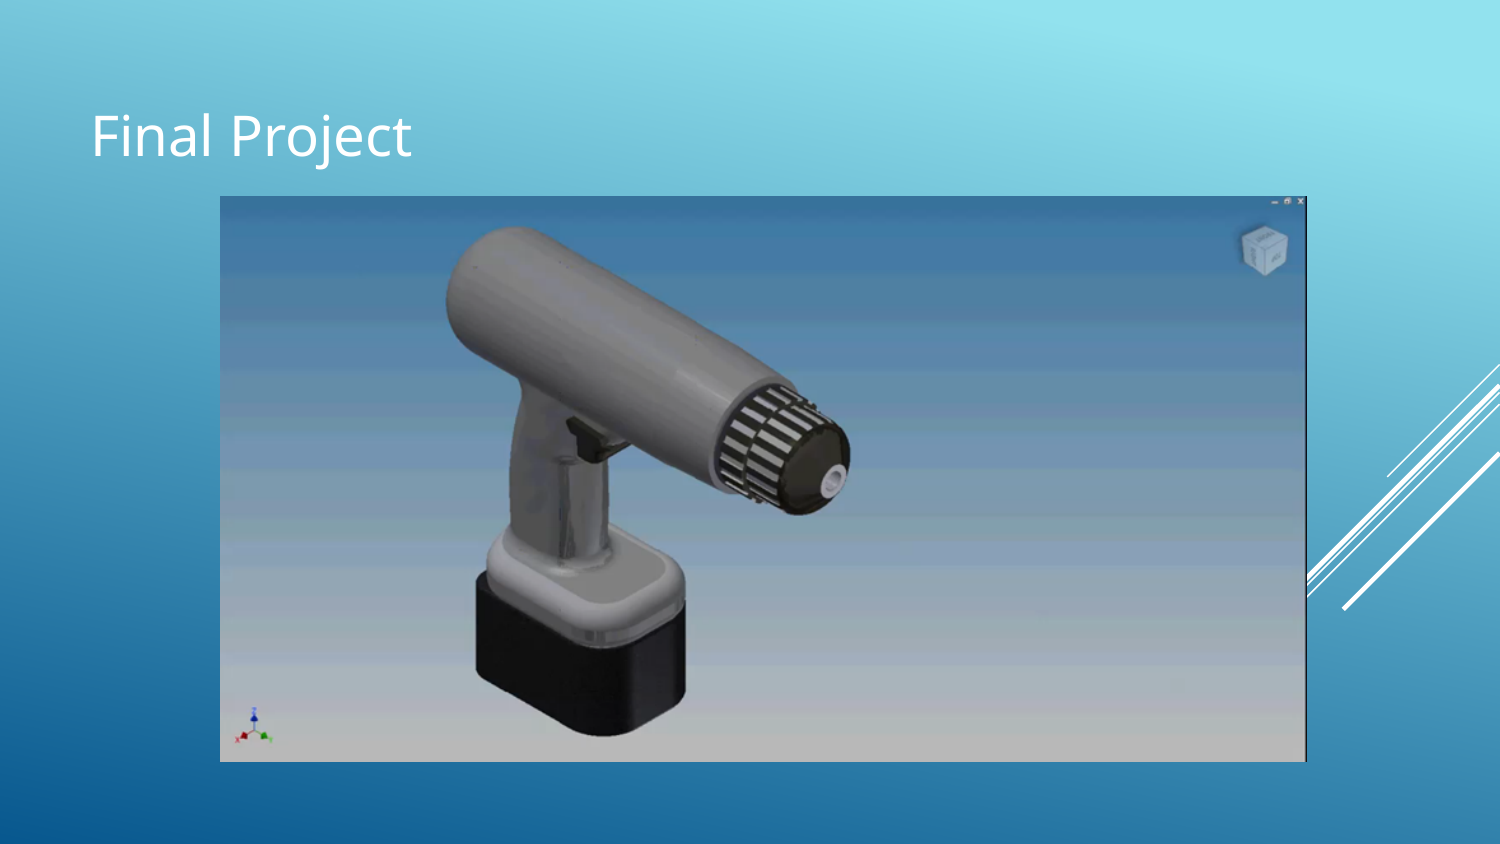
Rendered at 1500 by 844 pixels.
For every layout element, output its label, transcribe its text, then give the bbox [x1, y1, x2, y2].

title Final Project [75, 16, 1276, 183]
picture [220, 196, 1307, 762]
